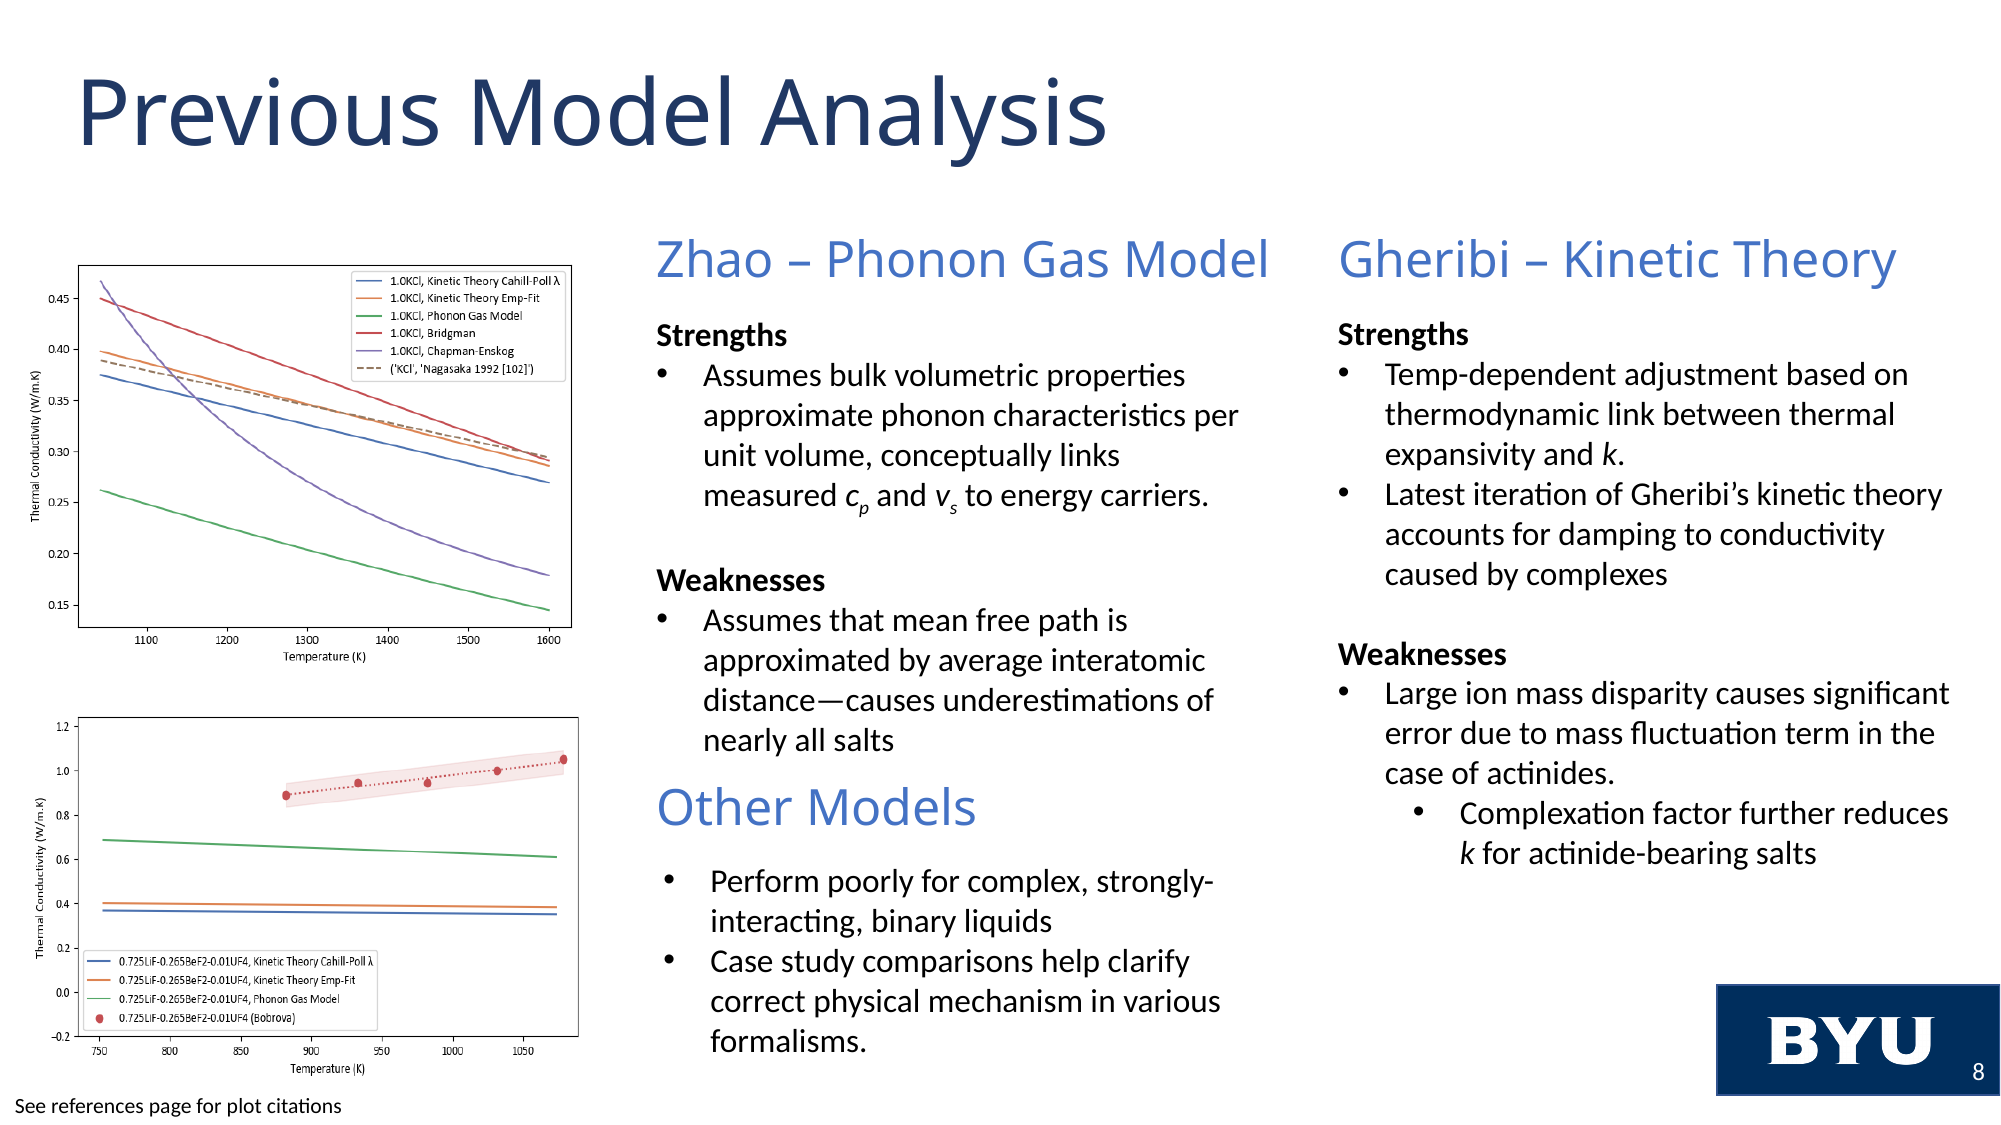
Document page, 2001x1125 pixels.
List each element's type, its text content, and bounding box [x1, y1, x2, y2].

picture [17, 251, 584, 676]
text_box Zhao – Phonon Gas Model [641, 217, 1294, 306]
text_box Perform poorly for complex, strongly-interacting, binary liquids Case study comparisons help clarify correct physical mechanism in various formalisms. [648, 852, 1273, 1107]
title Previous Model Analysis [60, 45, 1324, 186]
text_box Other Models [641, 765, 1294, 854]
text_box Strengths Temp-dependent adjustment based on thermodynamic link between thermal expansivity and k. Latest iteration of Gheribi’s kinetic theory accounts for damping to conductivity caused by complexes Weaknesses Large ion mass disparity causes significant error due to mass fluctuation term in the case of actinides. Complexation factor further reduces k for actinide-bearing salts [1323, 306, 1975, 879]
text_box Gheribi – Kinetic Theory [1323, 217, 1975, 306]
text_box Strengths Assumes bulk volumetric properties approximate phonon characteristics per unit volume, conceptually links measured cp and vs to energy carriers. Weaknesses Assumes that mean free path is approximated by average interatomic distance—causes underestimations of nearly all salts [641, 306, 1266, 765]
picture [23, 705, 591, 1080]
text_box See references page for plot citations [0, 1079, 427, 1125]
picture [1767, 1017, 1935, 1040]
slide_number 8 [1550, 1040, 2000, 1100]
